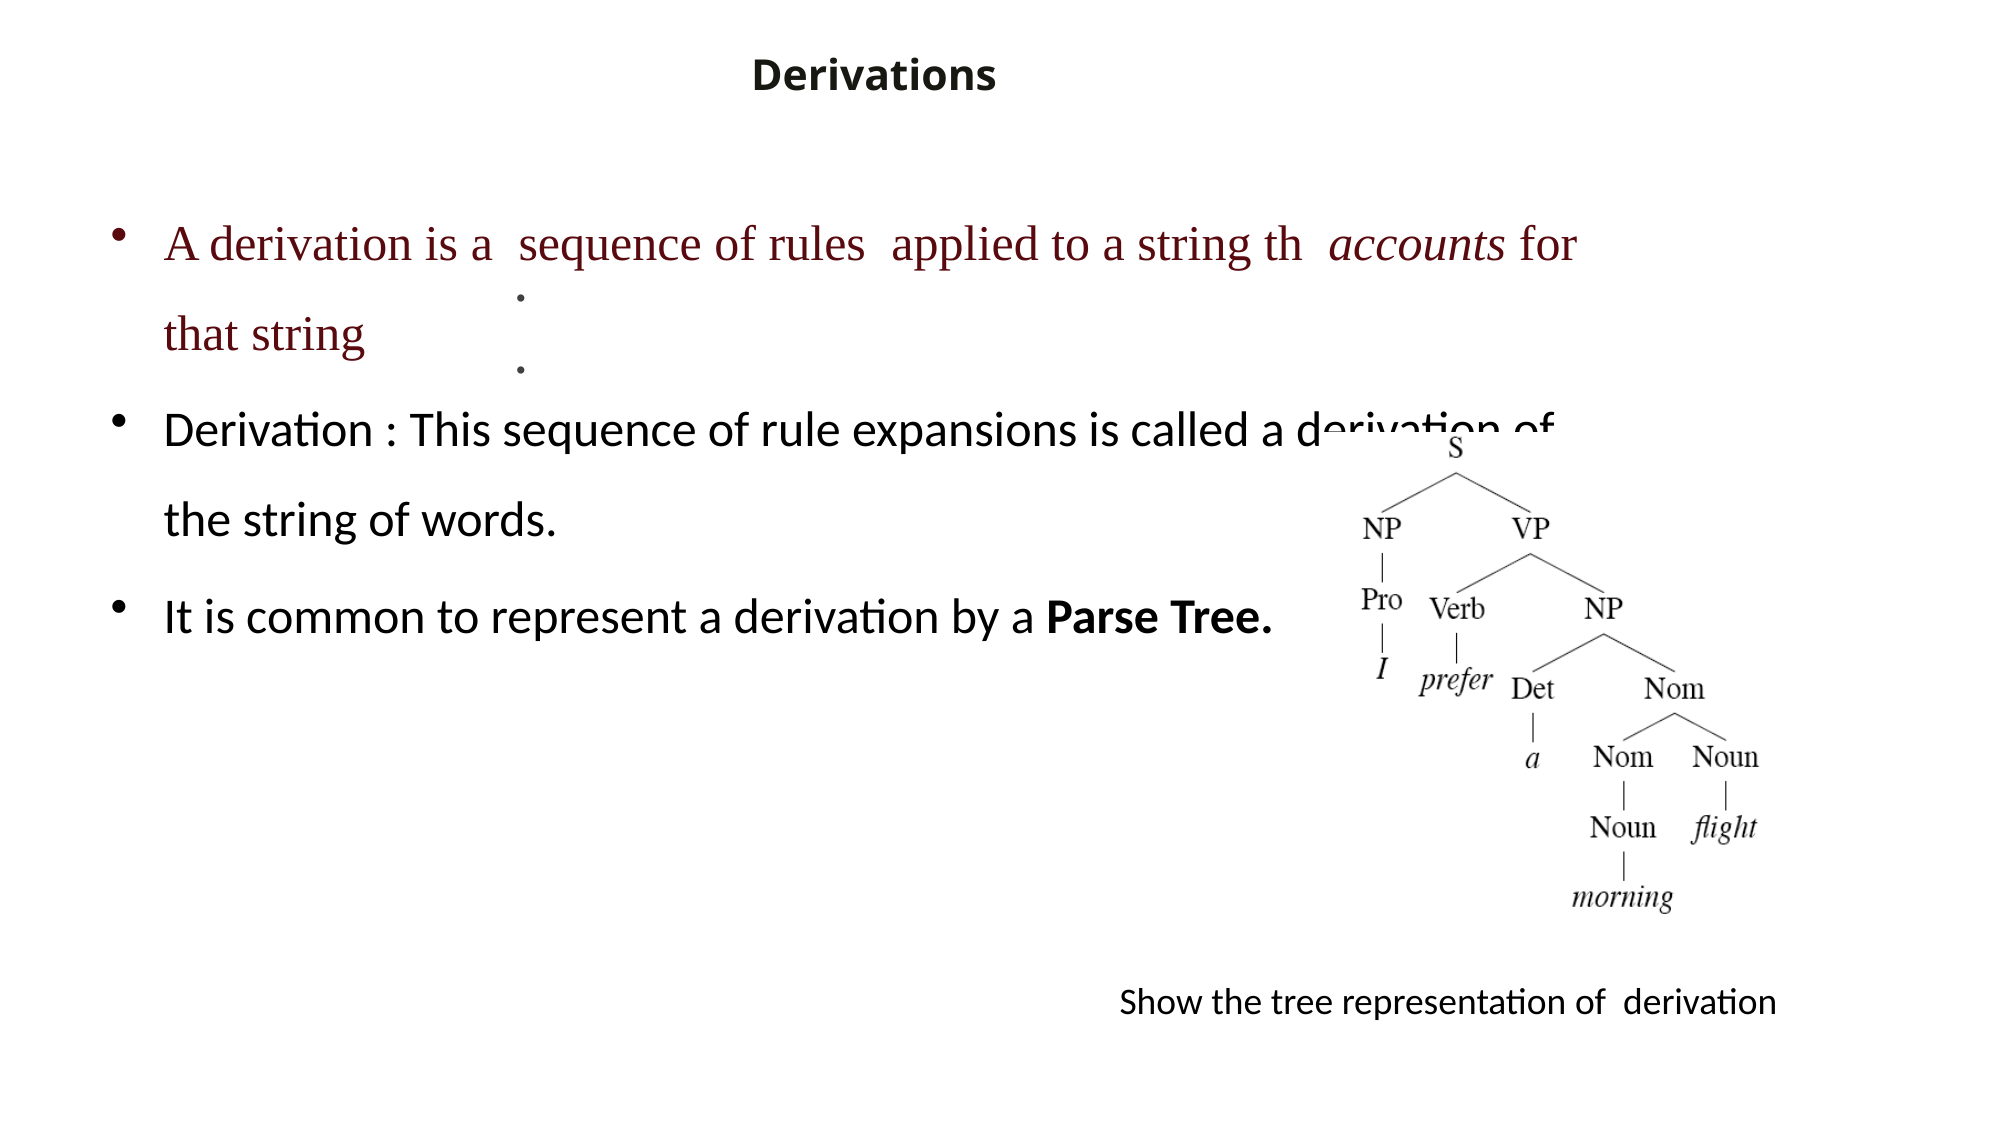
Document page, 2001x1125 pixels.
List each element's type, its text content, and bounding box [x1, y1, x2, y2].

text_box A derivation is a sequence of rules applied to a string th accounts for that string Derivation : This sequence of rule expansions is called a derivation of the string of words. It is common to represent a derivation by a Parse Tree. [110, 173, 1634, 644]
picture [1322, 432, 1784, 921]
title Derivations [749, 0, 1028, 168]
text_box Show the tree representation of derivation [1104, 946, 2000, 1030]
